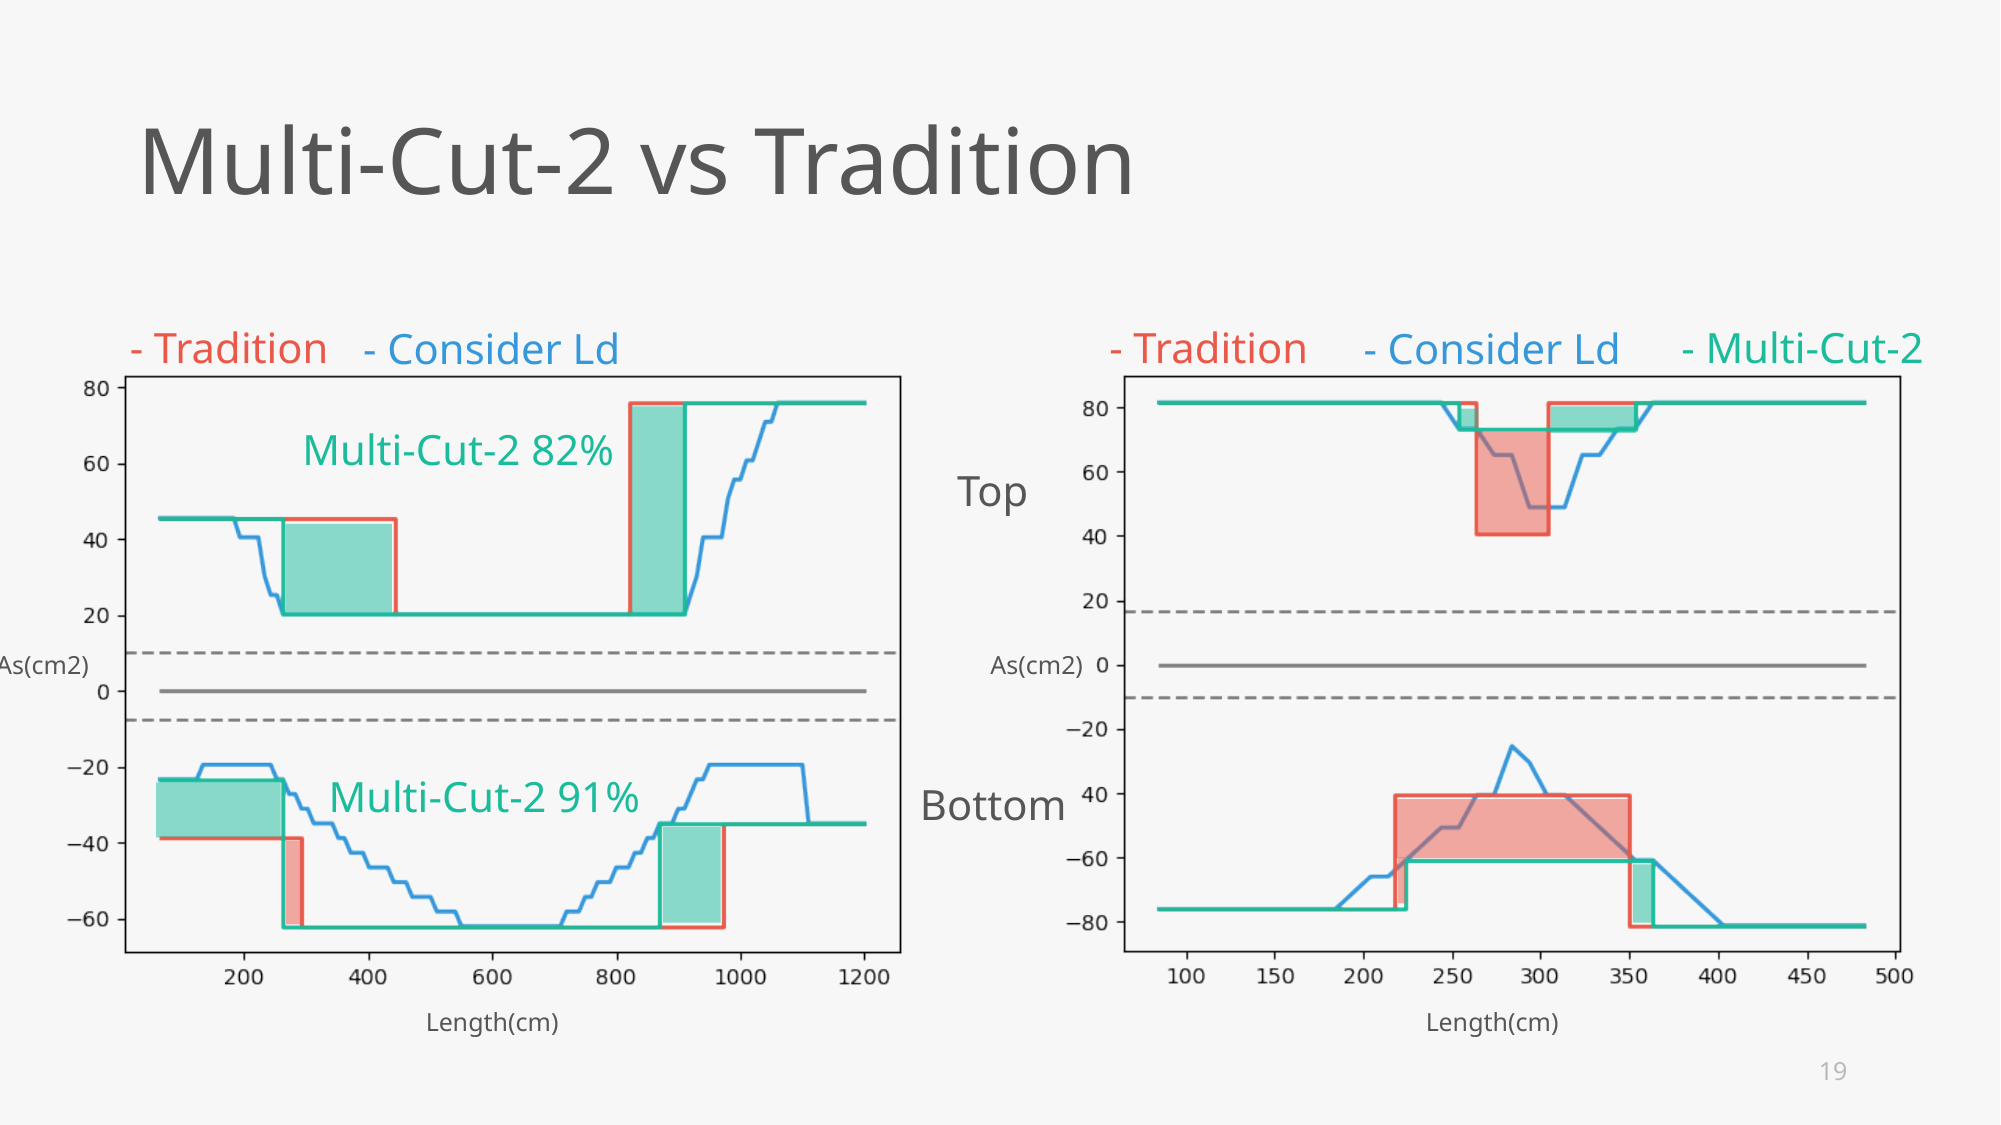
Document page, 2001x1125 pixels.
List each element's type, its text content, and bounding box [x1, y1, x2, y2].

text_box Length(cm) [425, 1035, 574, 1044]
picture [0, 287, 2000, 1035]
text_box Length(cm) [1425, 1034, 1574, 1044]
list Multi-Cut-2 vs Tradition [137, 108, 1565, 224]
slide_number 19 [1412, 1042, 1863, 1103]
